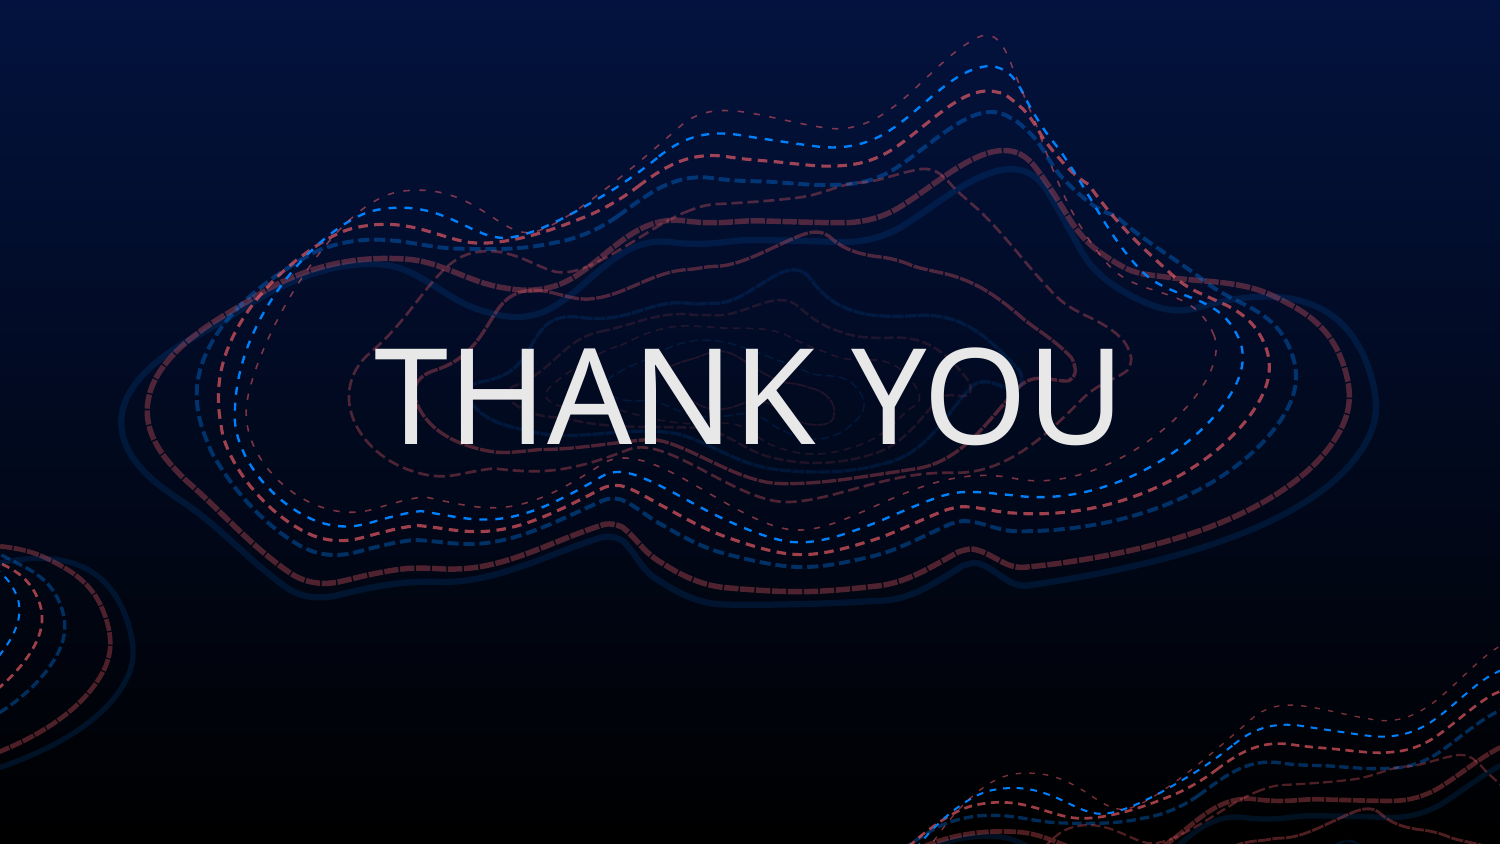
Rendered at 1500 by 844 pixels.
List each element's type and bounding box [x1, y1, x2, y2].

text_box [117, 34, 1383, 609]
